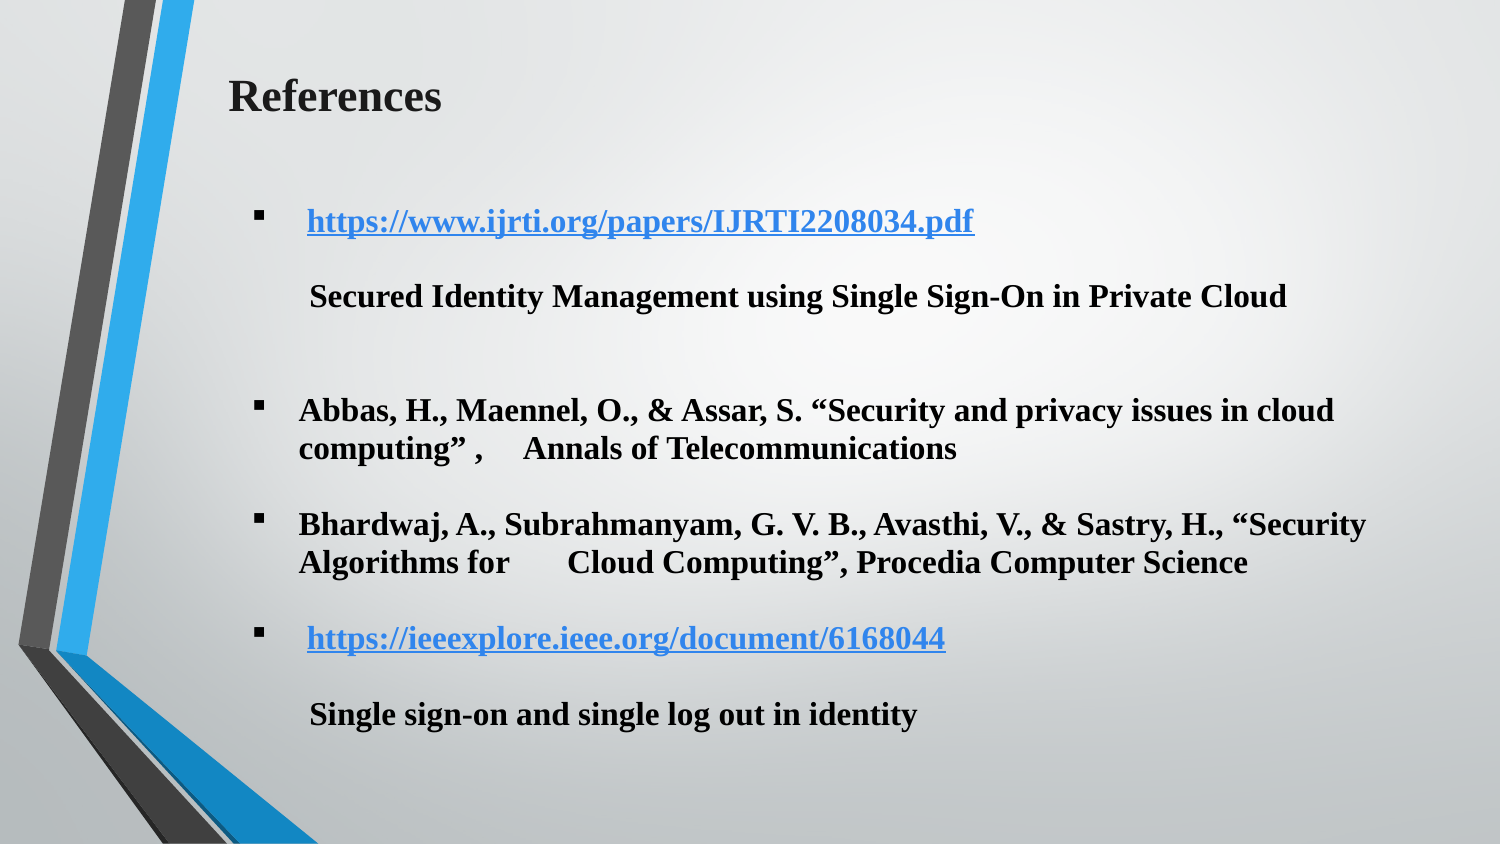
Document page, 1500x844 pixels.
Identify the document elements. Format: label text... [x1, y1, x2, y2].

title References [213, 50, 1449, 136]
list https://www.ijrti.org/papers/IJRTI2208034.pdf Secured Identity Management using Single Sign-On in Private Cloud Abbas, H., Maennel, O., & Assar, S. “Security and privacy issues in cloud computing” , Annals of Telecommunications Bhardwaj, A., Subrahmanyam, G. V. B., Avasthi, V., & Sastry, H., “Security Algorithms for Cloud Computing”, Procedia Computer Science https://ieeexplore.ieee.org/document/6168044 Single sign-on and single log out in identity [236, 186, 1449, 766]
